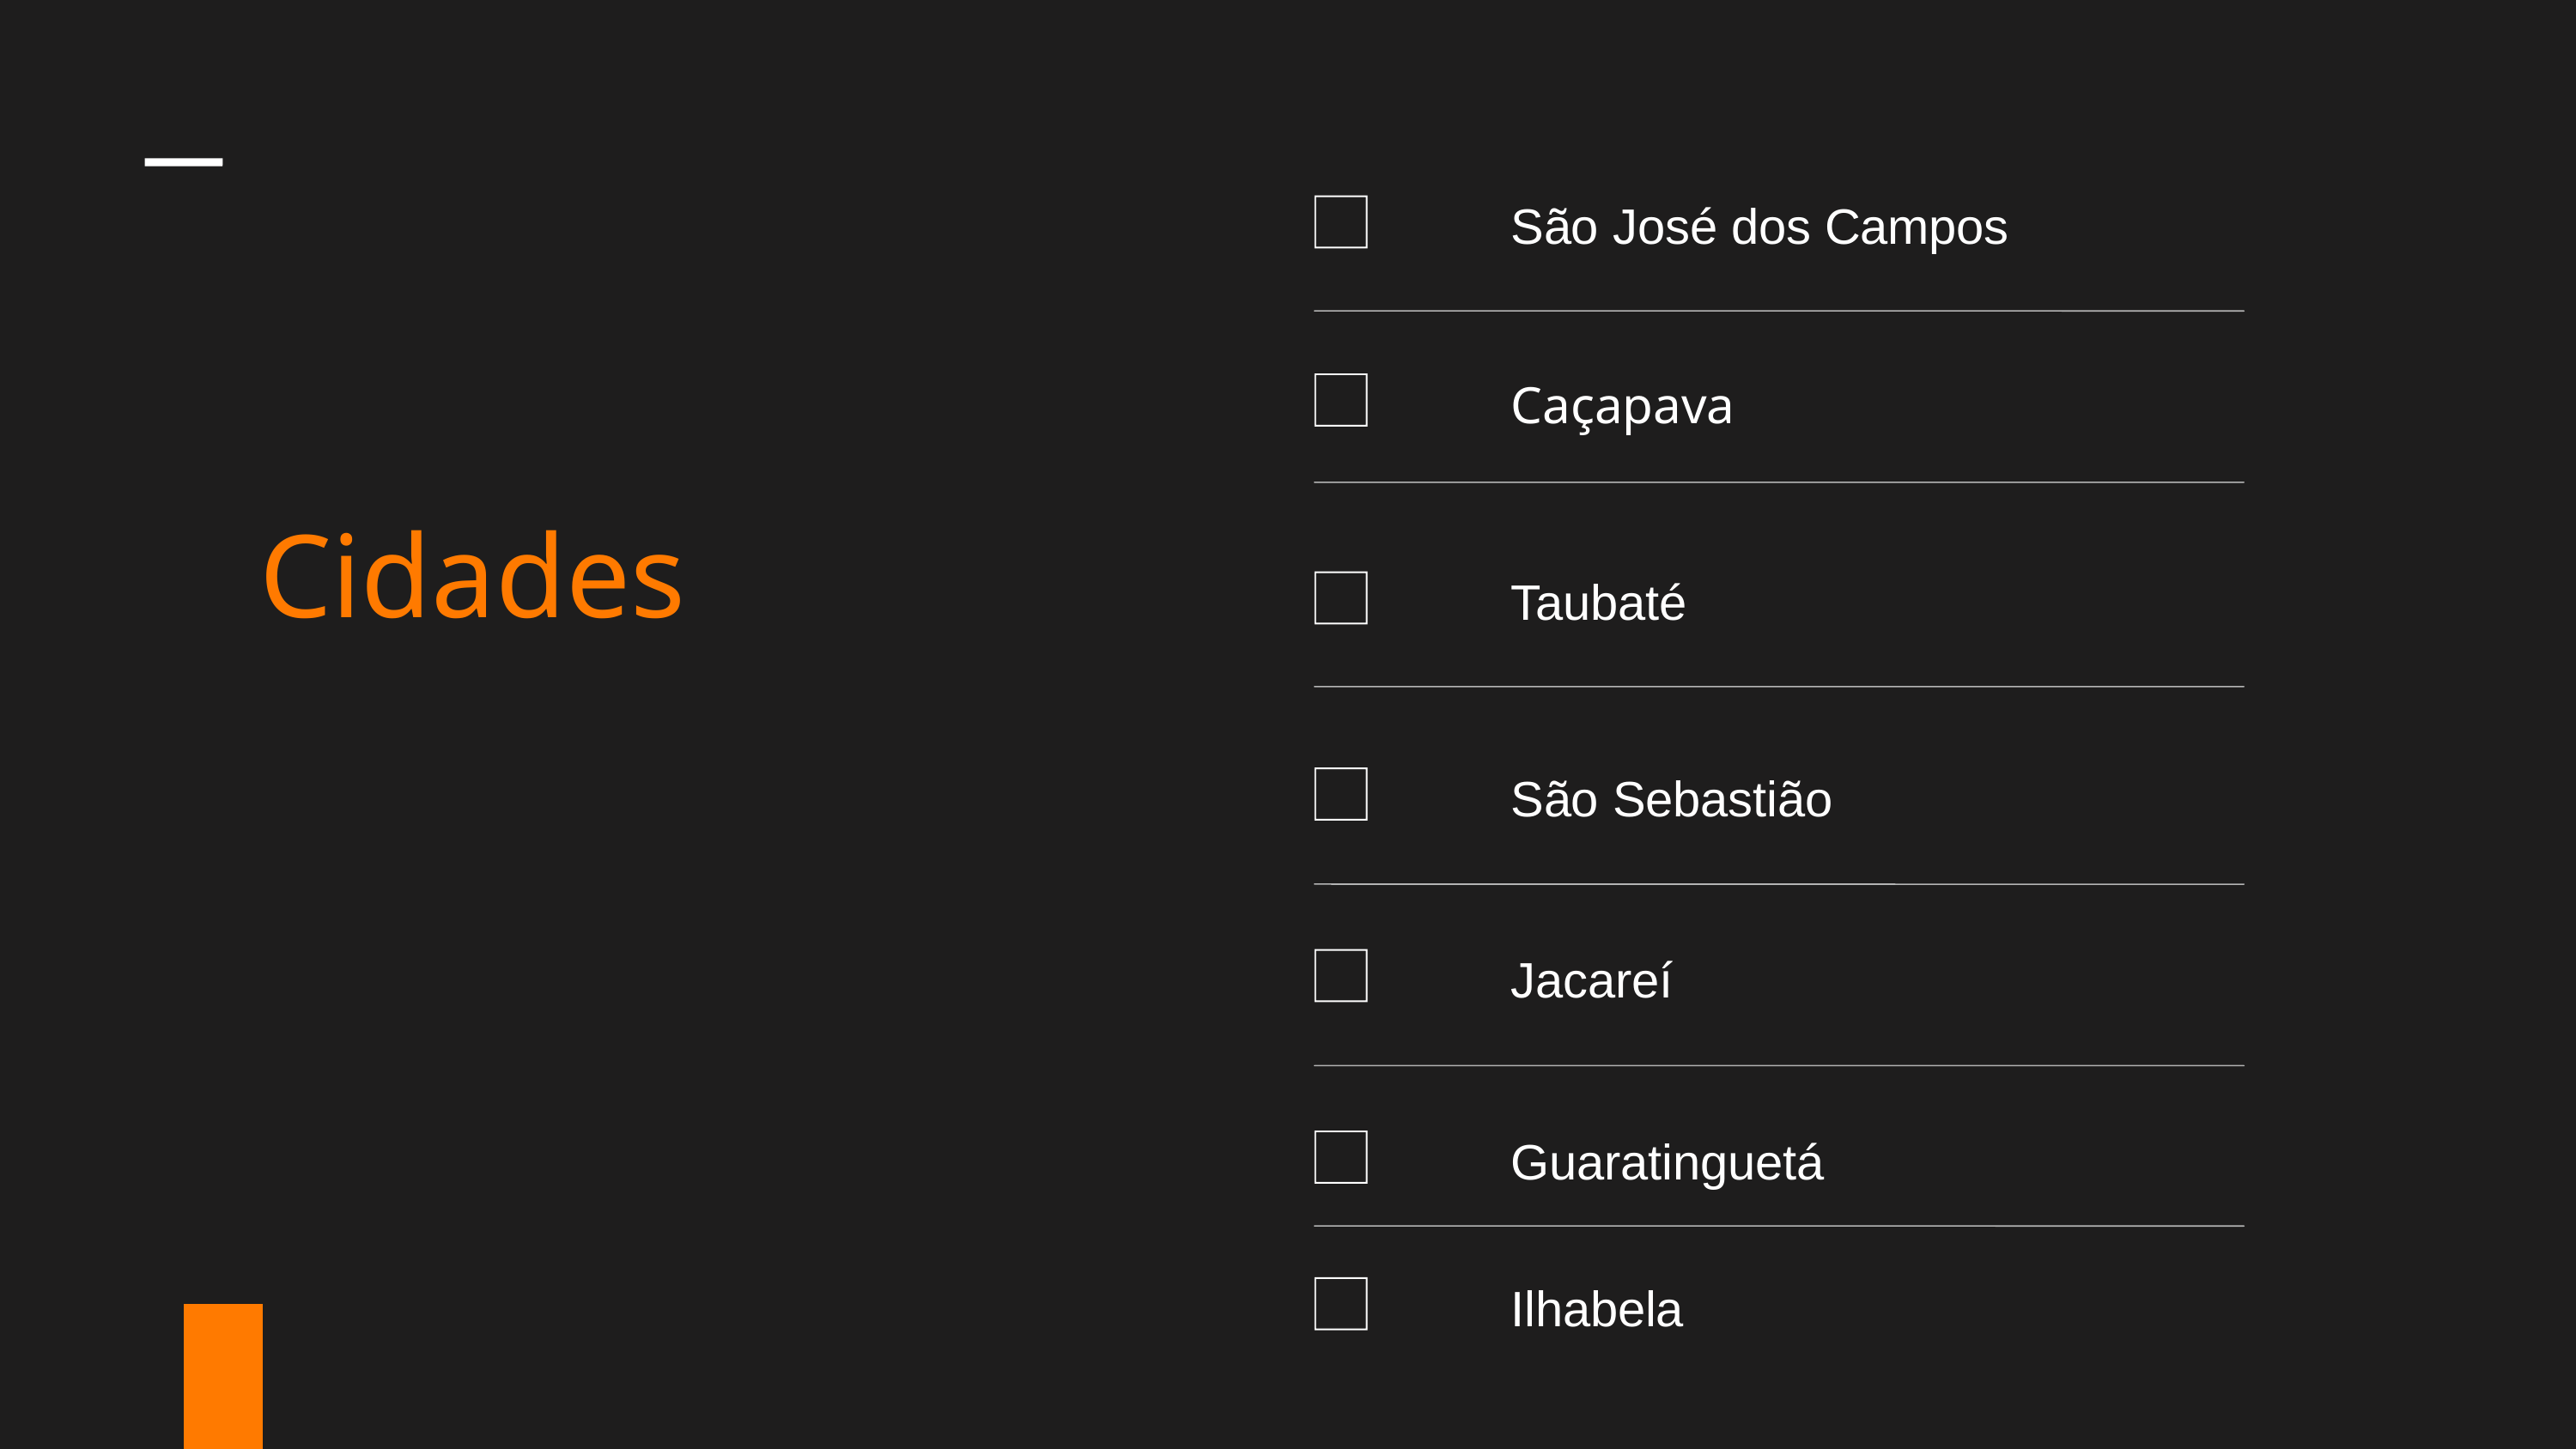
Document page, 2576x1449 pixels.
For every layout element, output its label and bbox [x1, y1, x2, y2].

text_box [1314, 567, 2245, 628]
text_box [1314, 191, 2245, 252]
text_box [190, 502, 1113, 640]
text_box [1314, 763, 2245, 825]
text_box [1314, 945, 2245, 1006]
text_box [183, 1303, 264, 1449]
text_box [1314, 369, 2245, 431]
text_box [1314, 1126, 2245, 1188]
text_box [1314, 1273, 2245, 1334]
